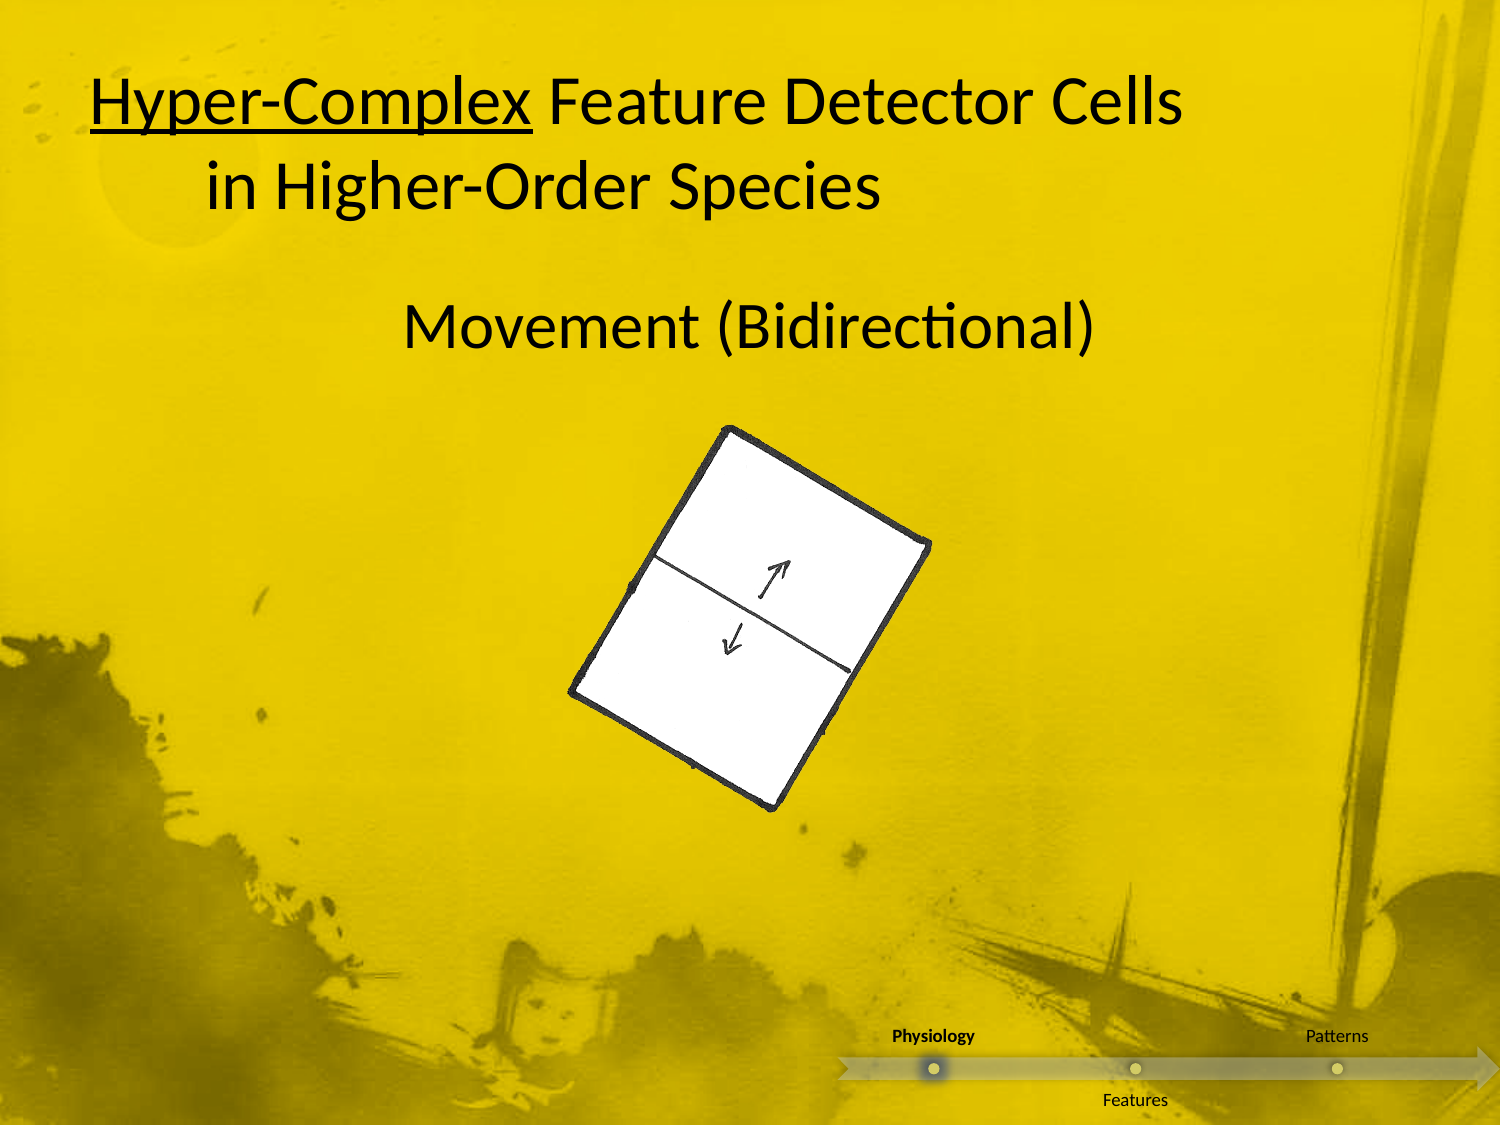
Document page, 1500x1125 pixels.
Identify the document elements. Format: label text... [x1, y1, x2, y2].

text_box Movement (Bidirectional) [0, 274, 1500, 370]
title Hyper-Complex Feature Detector Cells in Higher-Order Species [75, 45, 1425, 233]
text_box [837, 1012, 1500, 1125]
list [567, 424, 933, 813]
